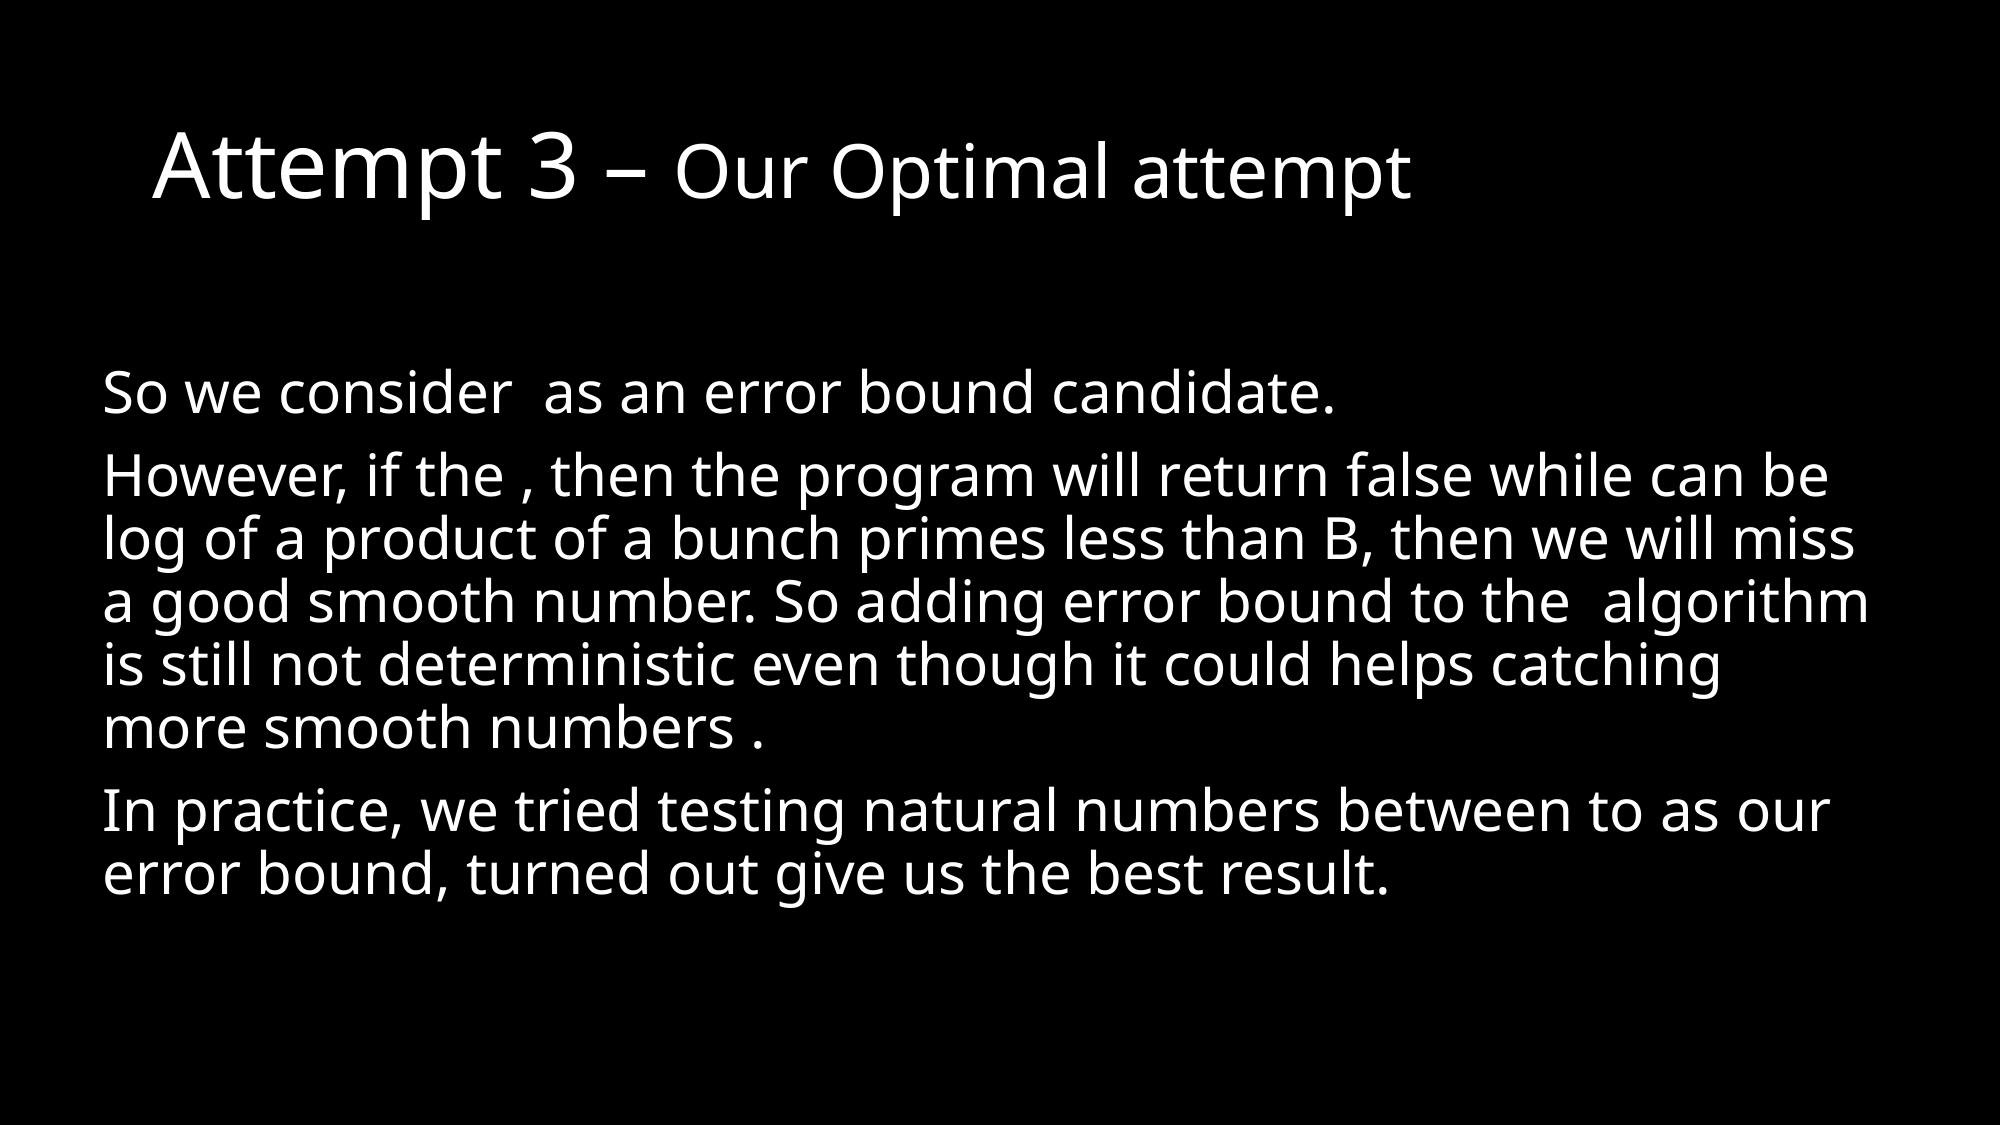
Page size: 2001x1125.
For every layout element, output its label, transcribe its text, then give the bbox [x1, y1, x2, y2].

title Attempt 3 – Our Optimal attempt [137, 59, 1863, 278]
